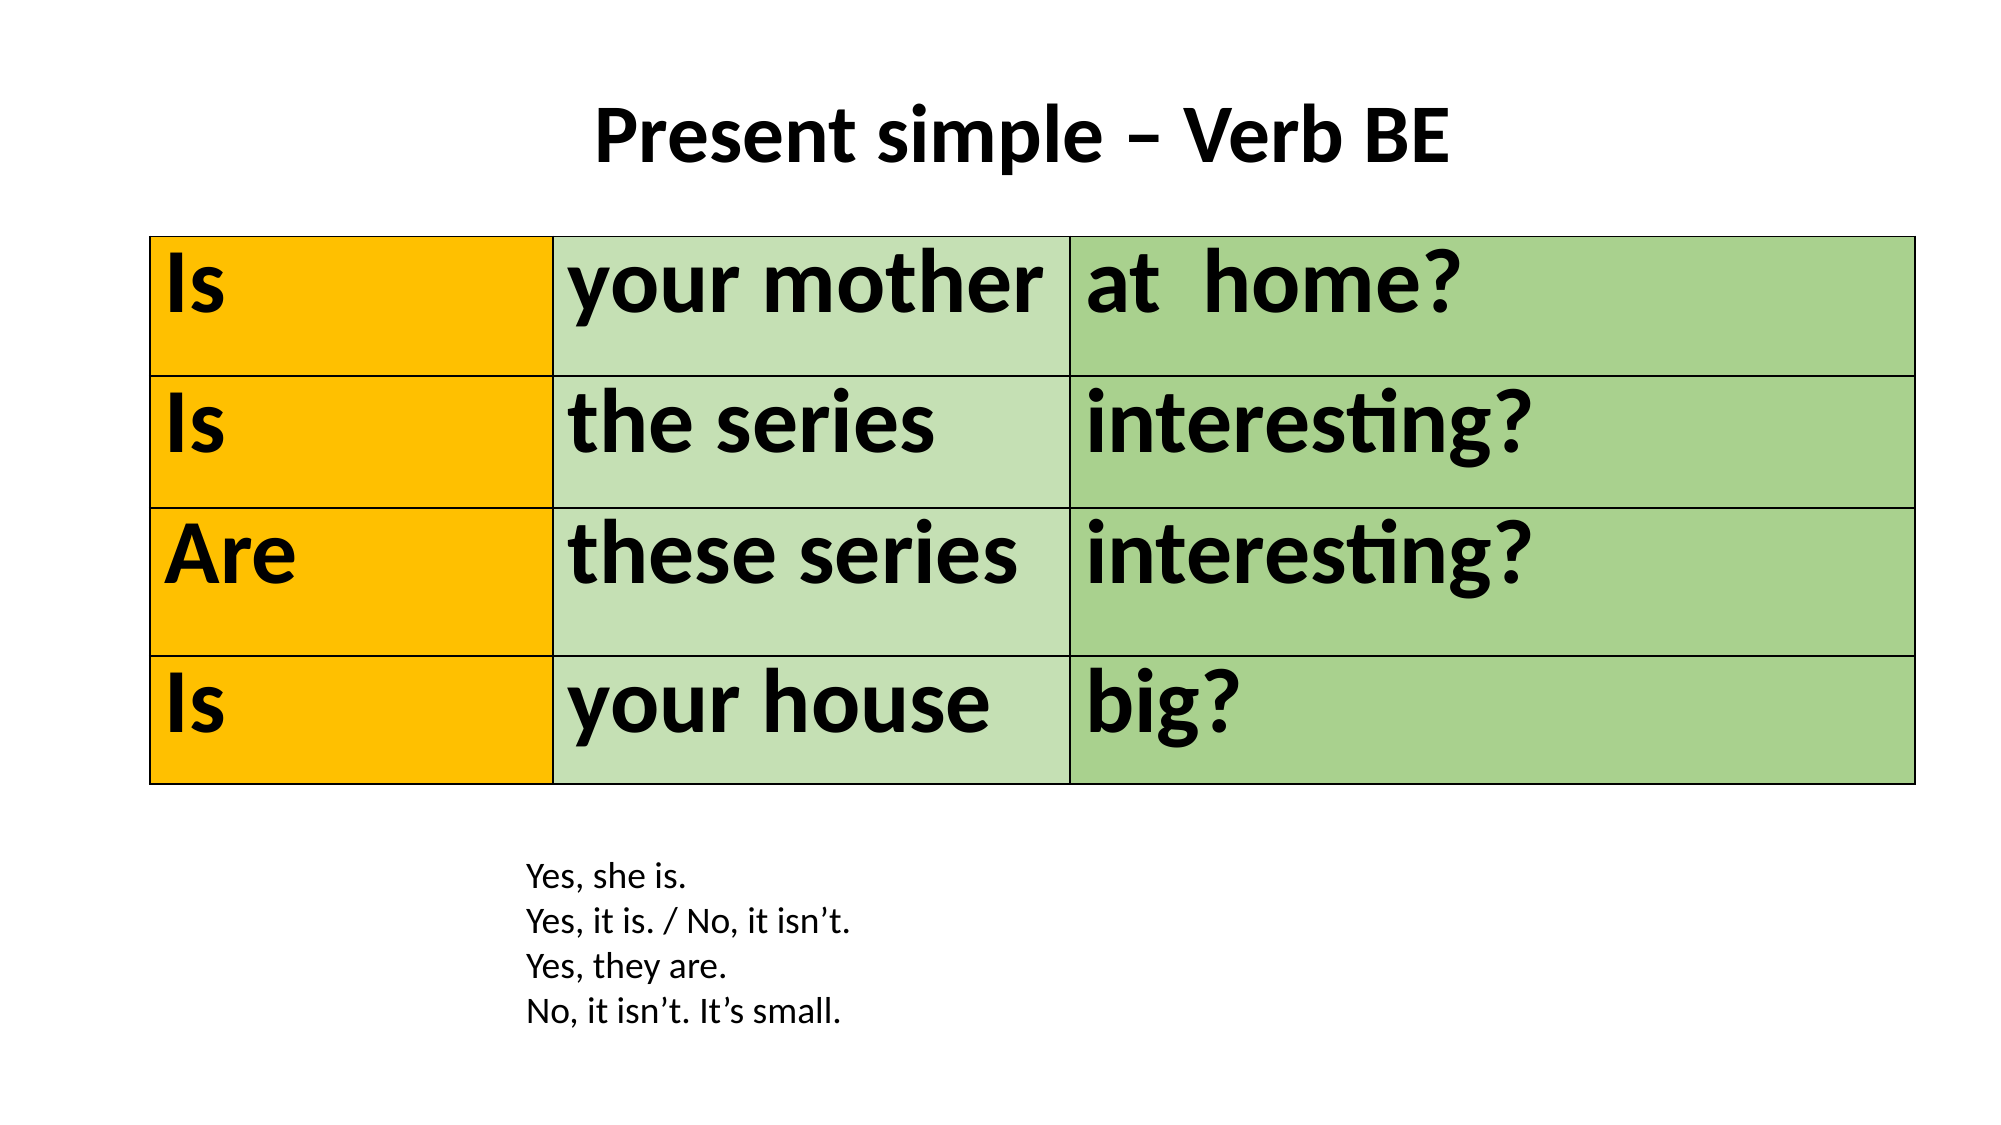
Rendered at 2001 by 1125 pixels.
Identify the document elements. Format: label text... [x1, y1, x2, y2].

table_cell Is [151, 377, 552, 507]
table_cell these series [554, 509, 1069, 655]
table_cell Are [151, 509, 552, 655]
table_cell your house [554, 657, 1069, 783]
table_cell interesting? [1071, 377, 1914, 507]
table_header at home? [1071, 237, 1914, 375]
table_cell interesting? [1071, 509, 1914, 655]
text_box Yes, she is. Yes, it is. / No, it isn’t. Yes, they are. No, it isn’t. It’s small. [511, 843, 1504, 1039]
table_header your mother [554, 237, 1069, 375]
table_cell big? [1071, 657, 1914, 783]
table_cell Is [151, 657, 552, 783]
table_header Is [151, 237, 552, 375]
text_box Present simple – Verb BE [580, 72, 1520, 187]
table_cell the series [554, 377, 1069, 507]
